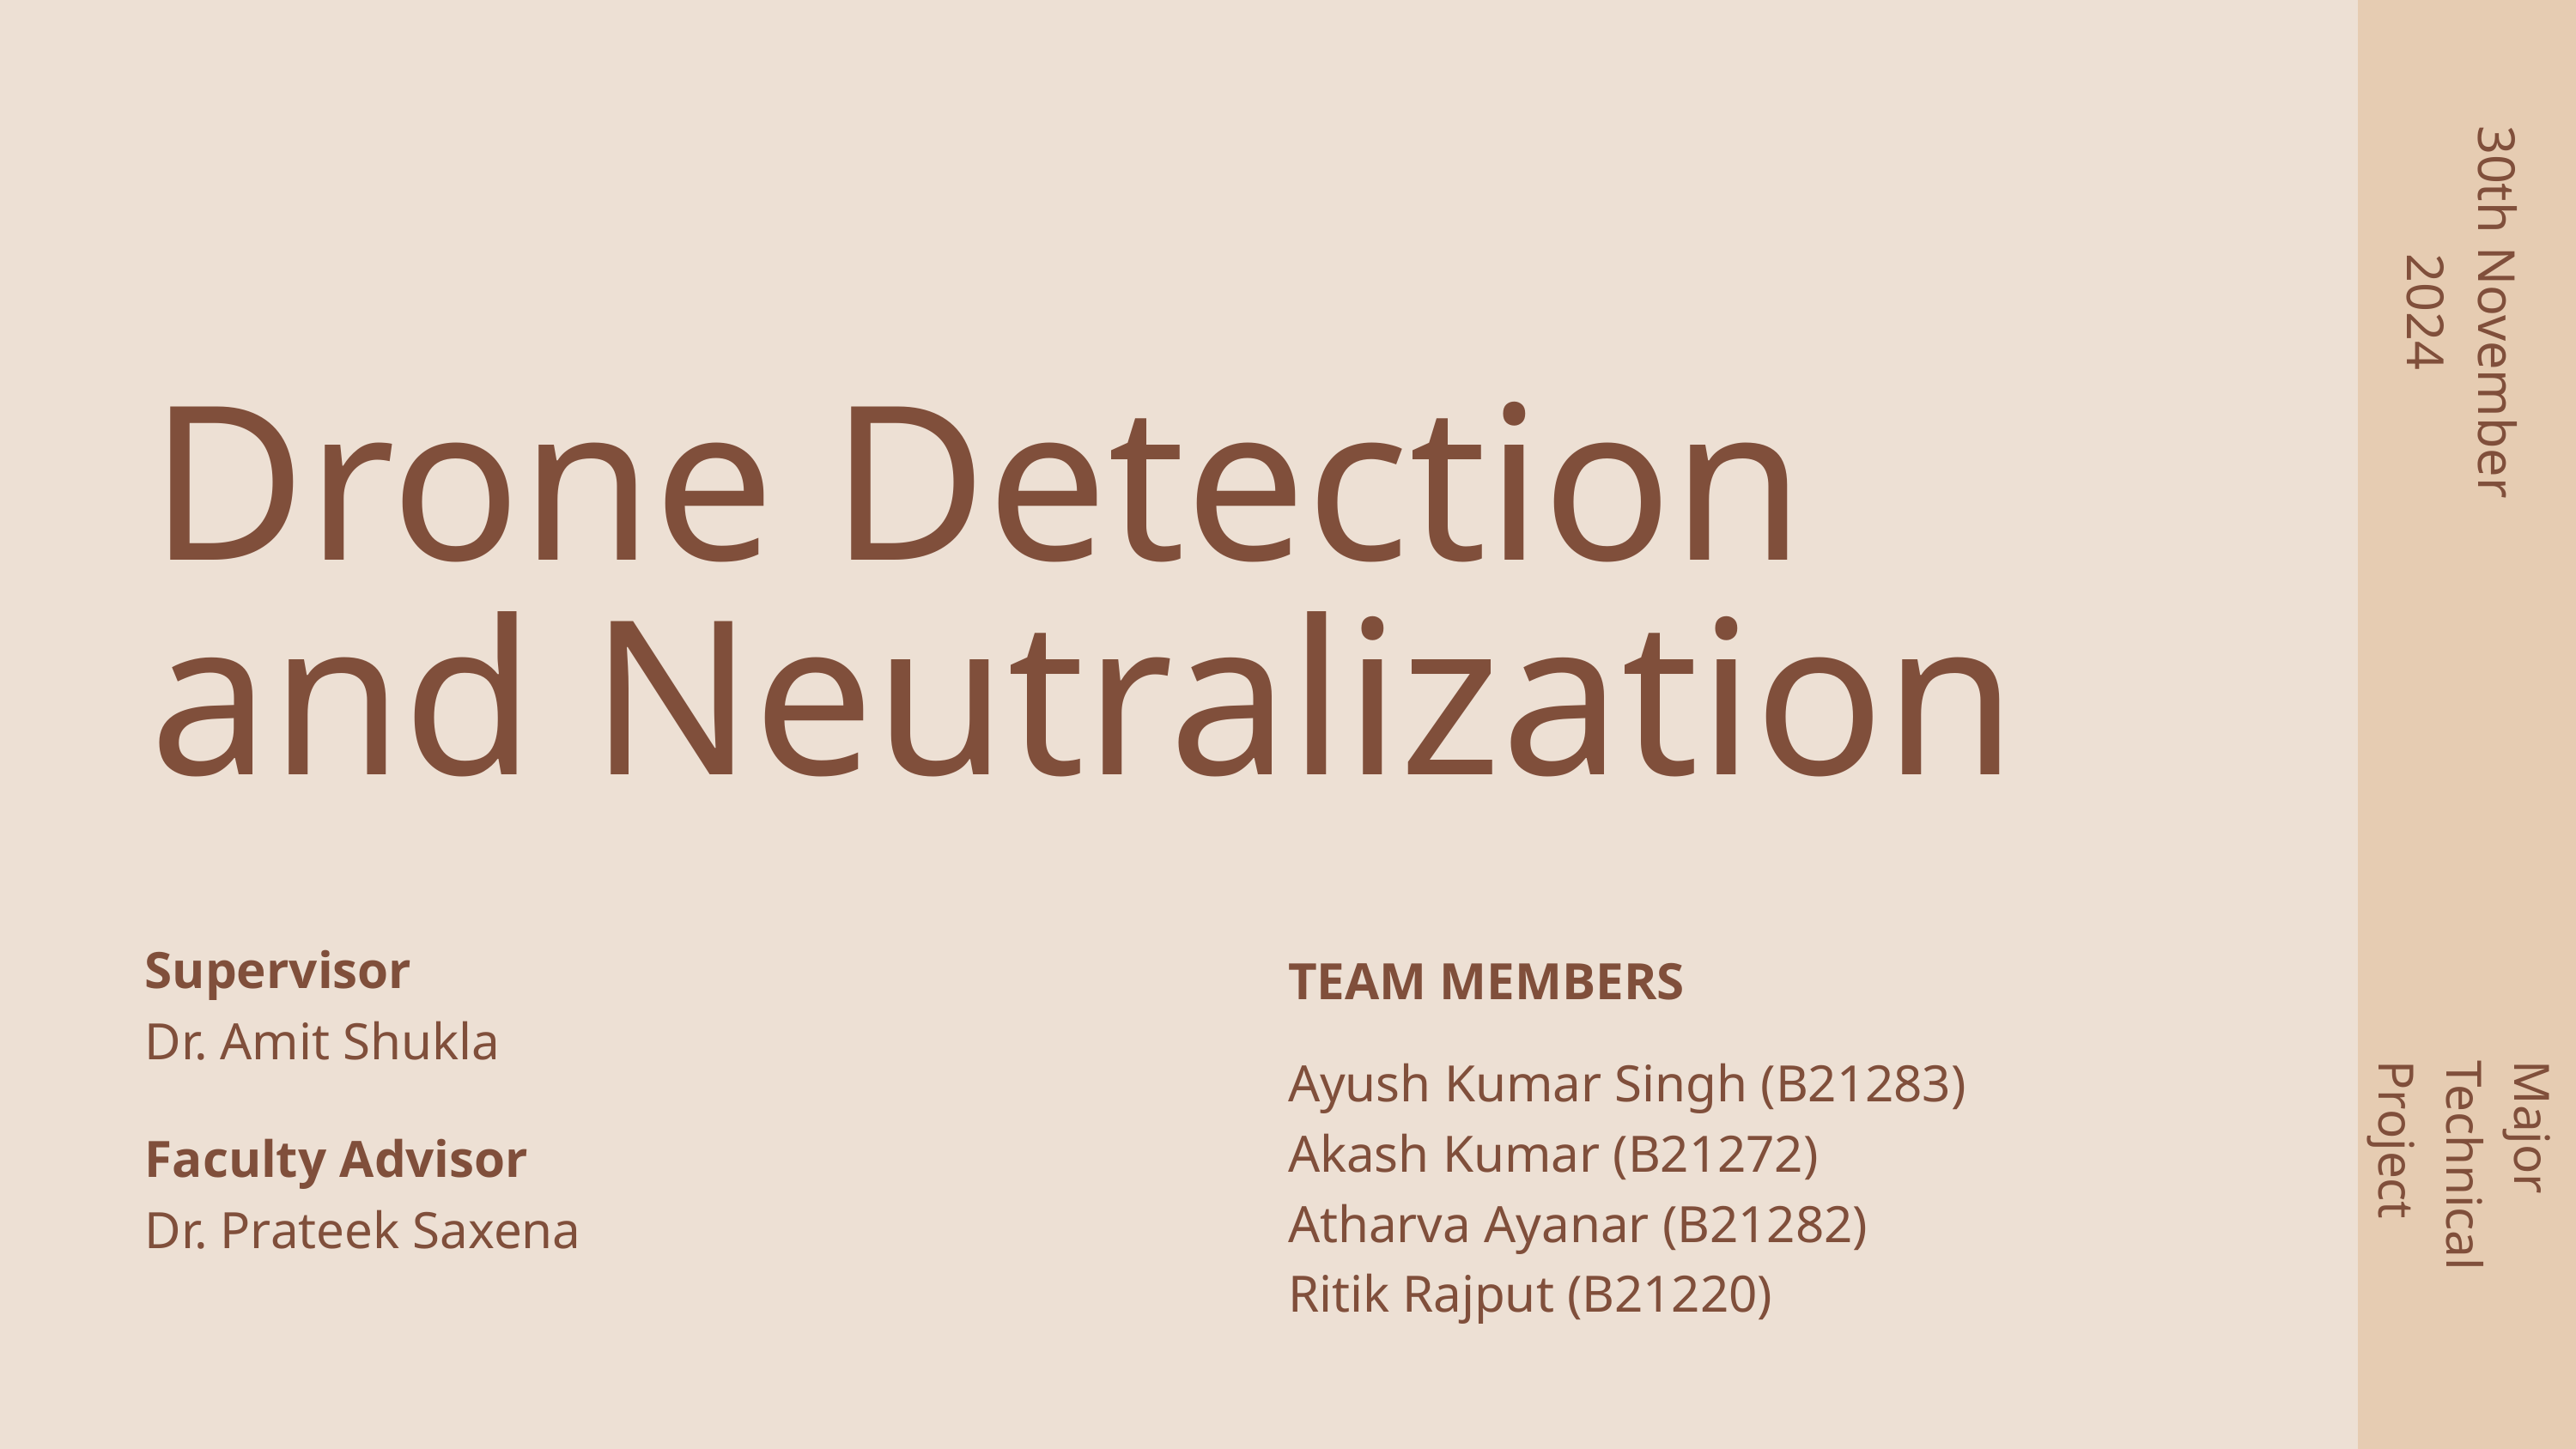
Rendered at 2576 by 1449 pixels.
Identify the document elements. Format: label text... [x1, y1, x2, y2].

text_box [2357, 0, 2576, 1449]
text_box Dr. Amit Shukla [144, 999, 978, 1070]
text_box Ayush Kumar Singh (B21283) Akash Kumar (B21272) Atharva Ayanar (B21282) Ritik Rajput (B21220) [1288, 1041, 2122, 1323]
text_box TEAM MEMBERS [1288, 940, 2122, 1010]
text_box Supervisor [144, 928, 978, 998]
text_box Dr. Prateek Saxena [144, 1188, 978, 1259]
text_box Drone Detection and Neutralization [149, 388, 2227, 818]
text_box Faculty Advisor [144, 1117, 978, 1187]
